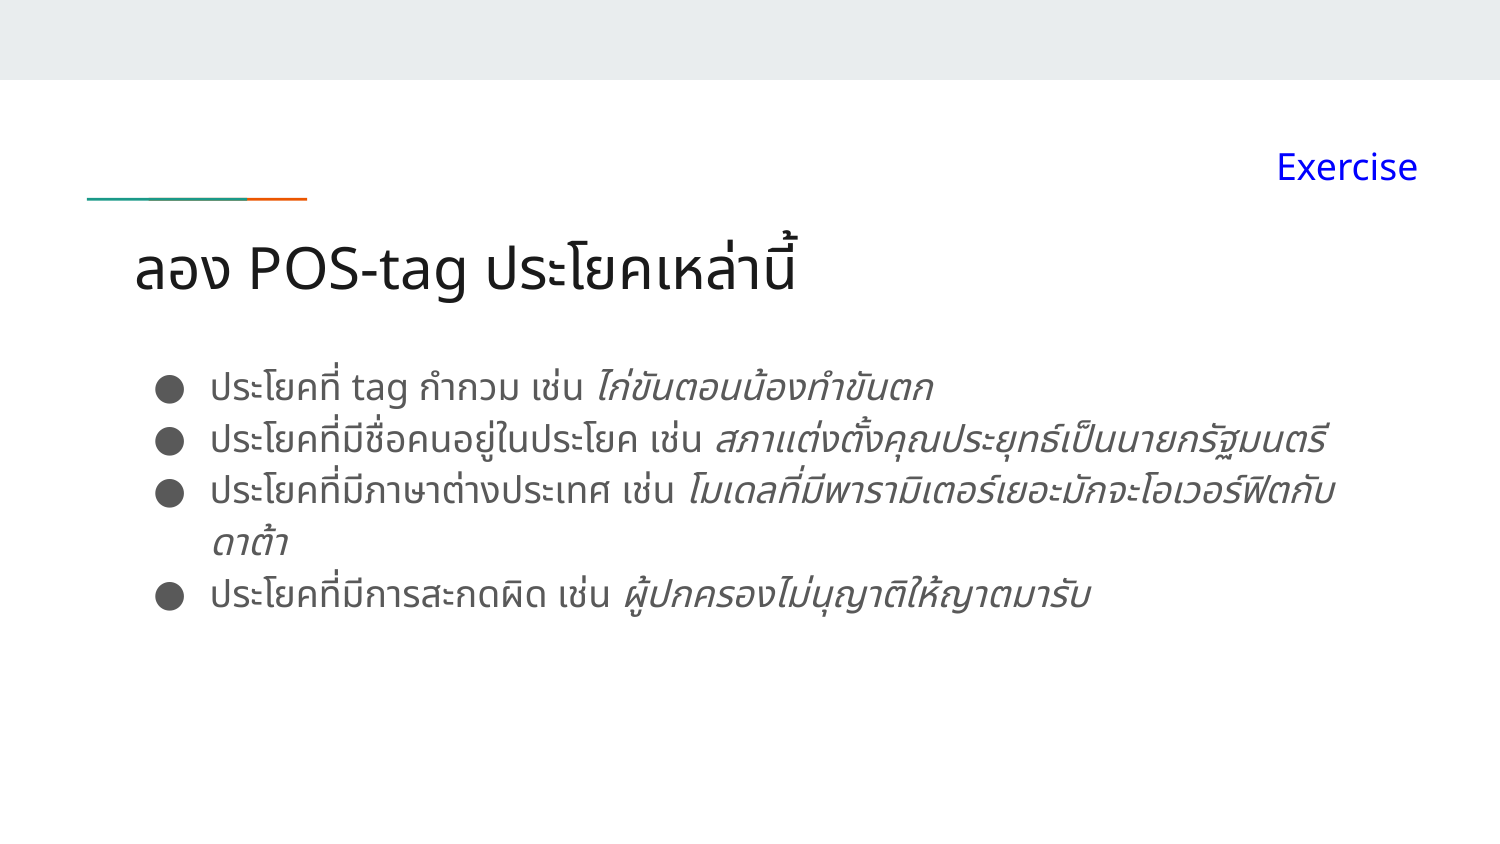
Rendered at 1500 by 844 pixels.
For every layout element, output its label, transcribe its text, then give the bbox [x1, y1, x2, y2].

text_box Exercise [1260, 127, 1438, 217]
list ประโยคที่ tag กำกวม เช่น ไก่ขันตอนน้องทำขันตก ประโยคที่มีชื่อคนอยู่ในประโยค เช่น สภาแต่งตั้งคุณประยุทธ์เป็นนายกรัฐมนตรี ประโยคที่มีภาษาต่างประเทศ เช่น โมเดลที่มีพารามิเตอร์เยอะมักจะโอเวอร์ฟิตกับดาต้า ประโยคที่มีการสะกดผิด เช่น ผู้ปกครองไม่นุญาติให้ญาตมารับ [119, 341, 1381, 712]
title ลอง POS-tag ประโยคเหล่านี้ [119, 216, 1381, 305]
